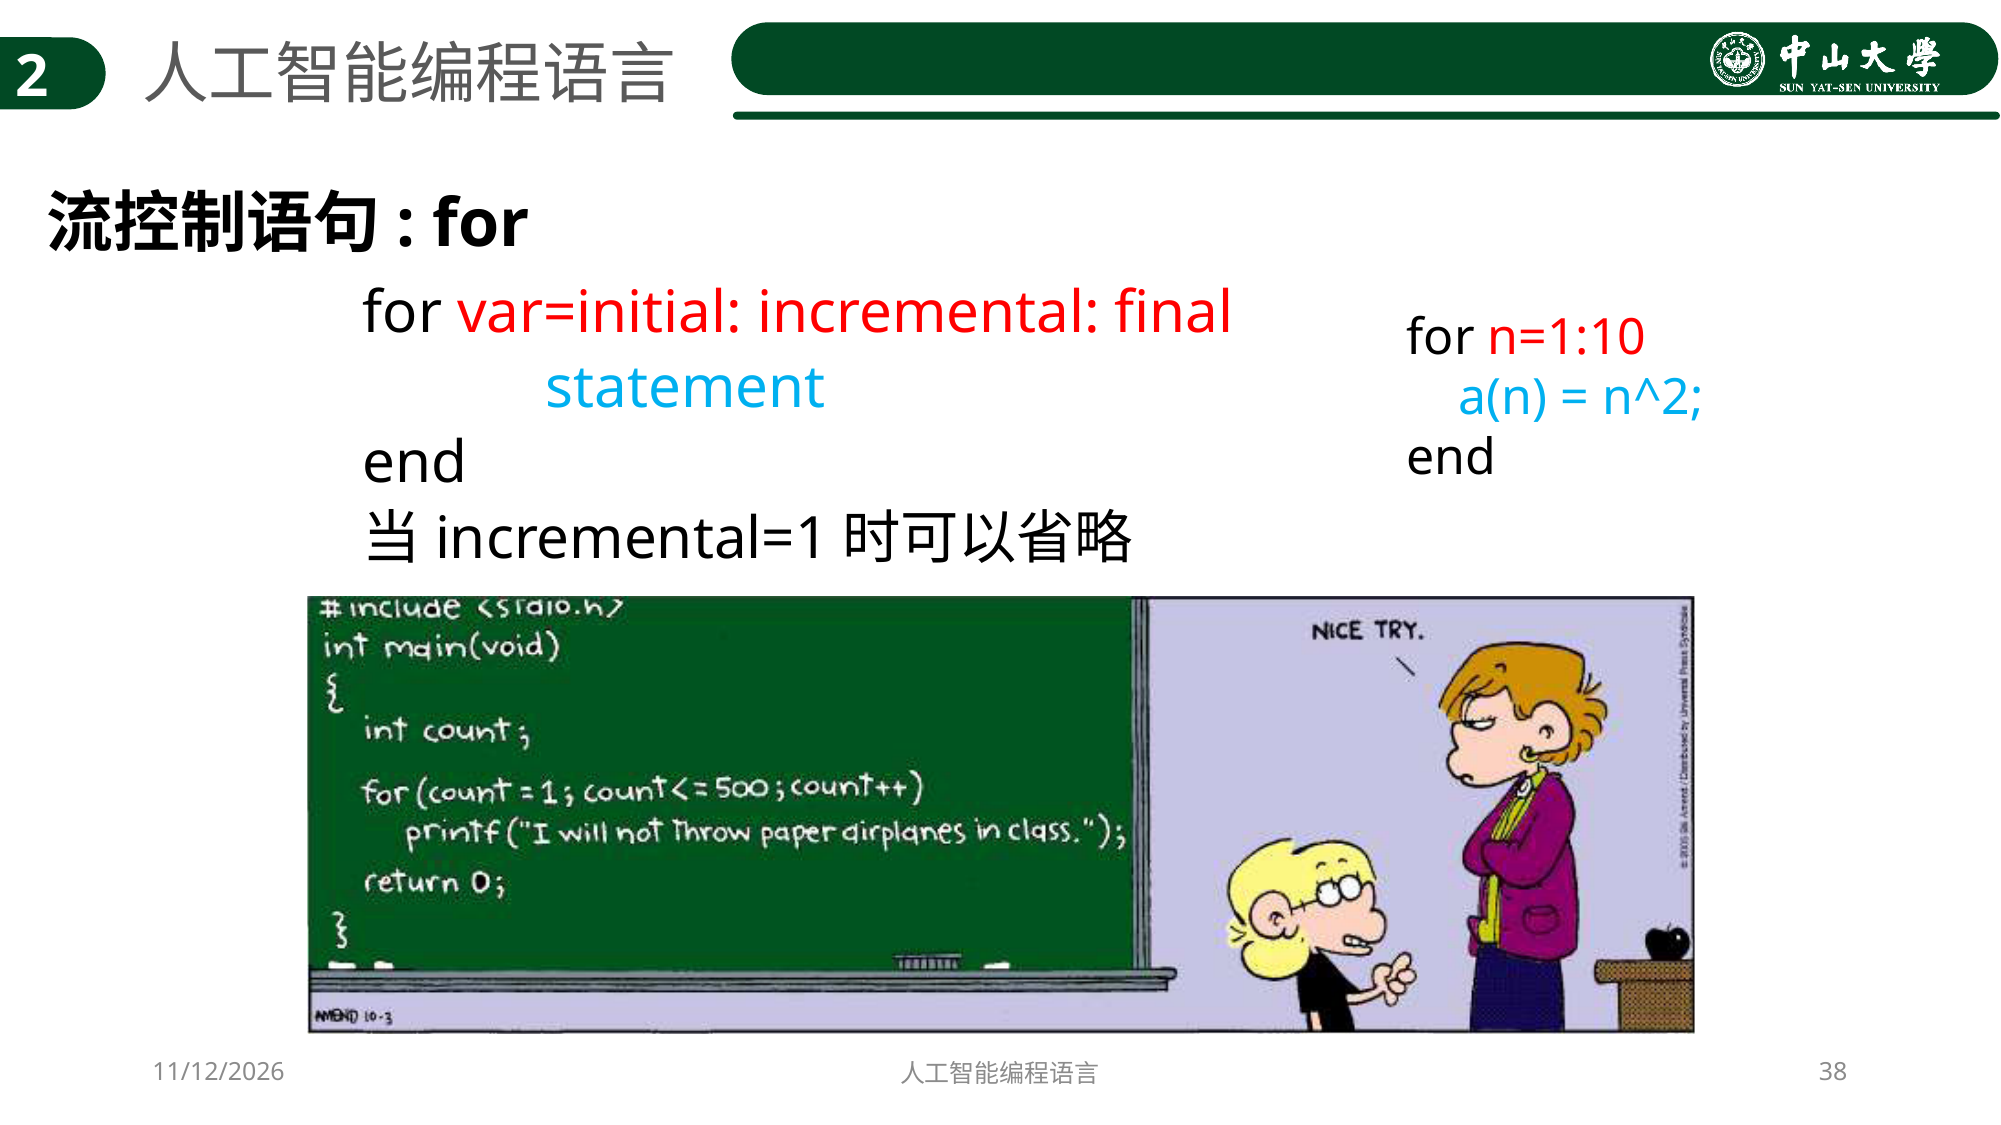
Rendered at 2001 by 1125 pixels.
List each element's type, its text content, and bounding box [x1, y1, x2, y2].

picture [1695, 18, 1969, 115]
text_box 流控制语句: for [31, 132, 1940, 268]
text_box 人工智能编程语言 [127, 23, 692, 119]
text_box for n=1:10 a(n) = n^2; end [1391, 297, 1856, 552]
list for var=initial: incremental: final statement end 当incremental=1时可以省略 [347, 274, 1614, 596]
slide_number 38 [1412, 1042, 1863, 1103]
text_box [731, 22, 2000, 120]
footer 人工智能编程语言 [662, 1042, 1338, 1103]
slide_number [137, 1042, 588, 1103]
text_box 2 [0, 36, 107, 111]
picture [307, 596, 1695, 1034]
